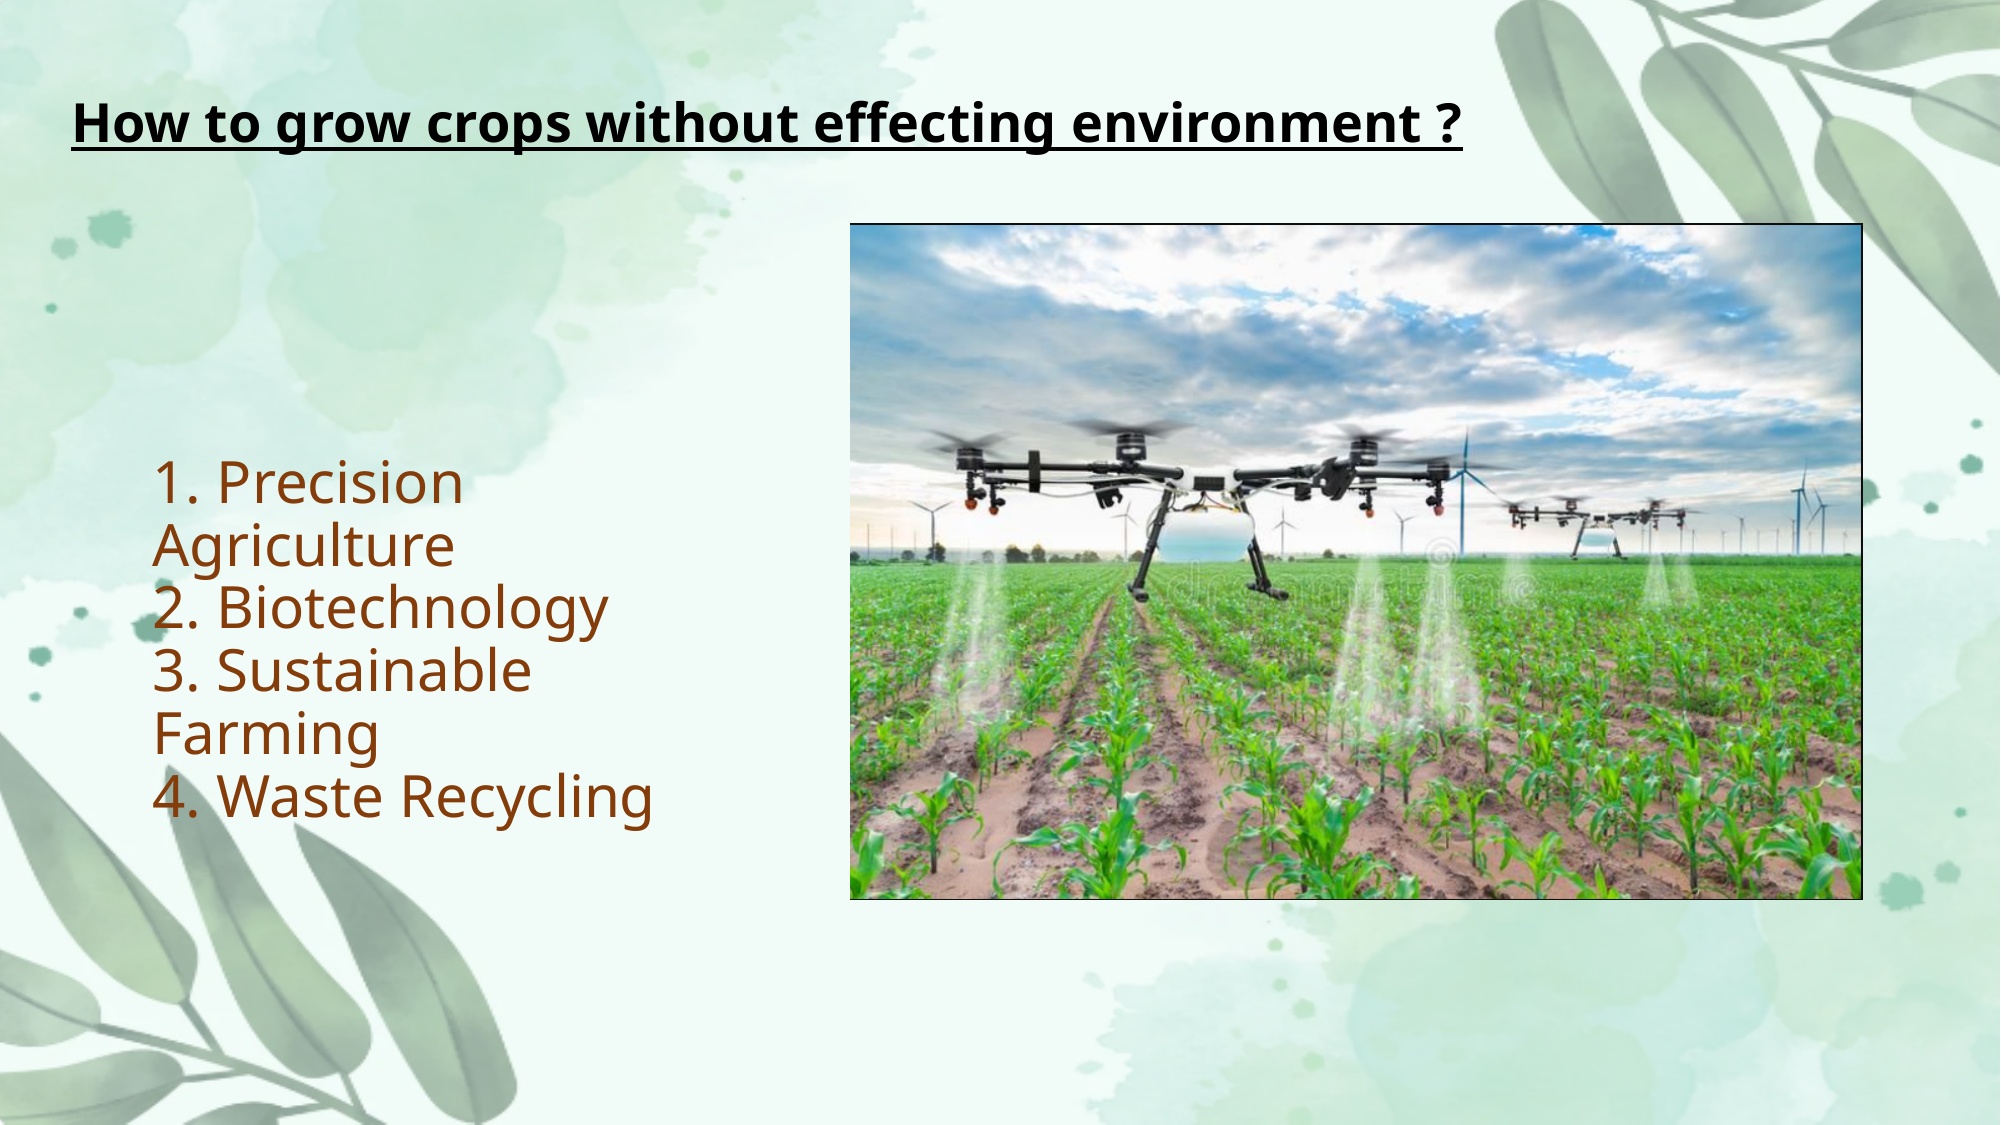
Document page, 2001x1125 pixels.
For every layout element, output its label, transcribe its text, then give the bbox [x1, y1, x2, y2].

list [850, 223, 1863, 901]
title How to grow crops without effecting environment ? [15, 51, 1519, 162]
list 1. Precision Agriculture 2. Biotechnology 3. Sustainable Farming 4. Waste Recycling [137, 337, 783, 963]
